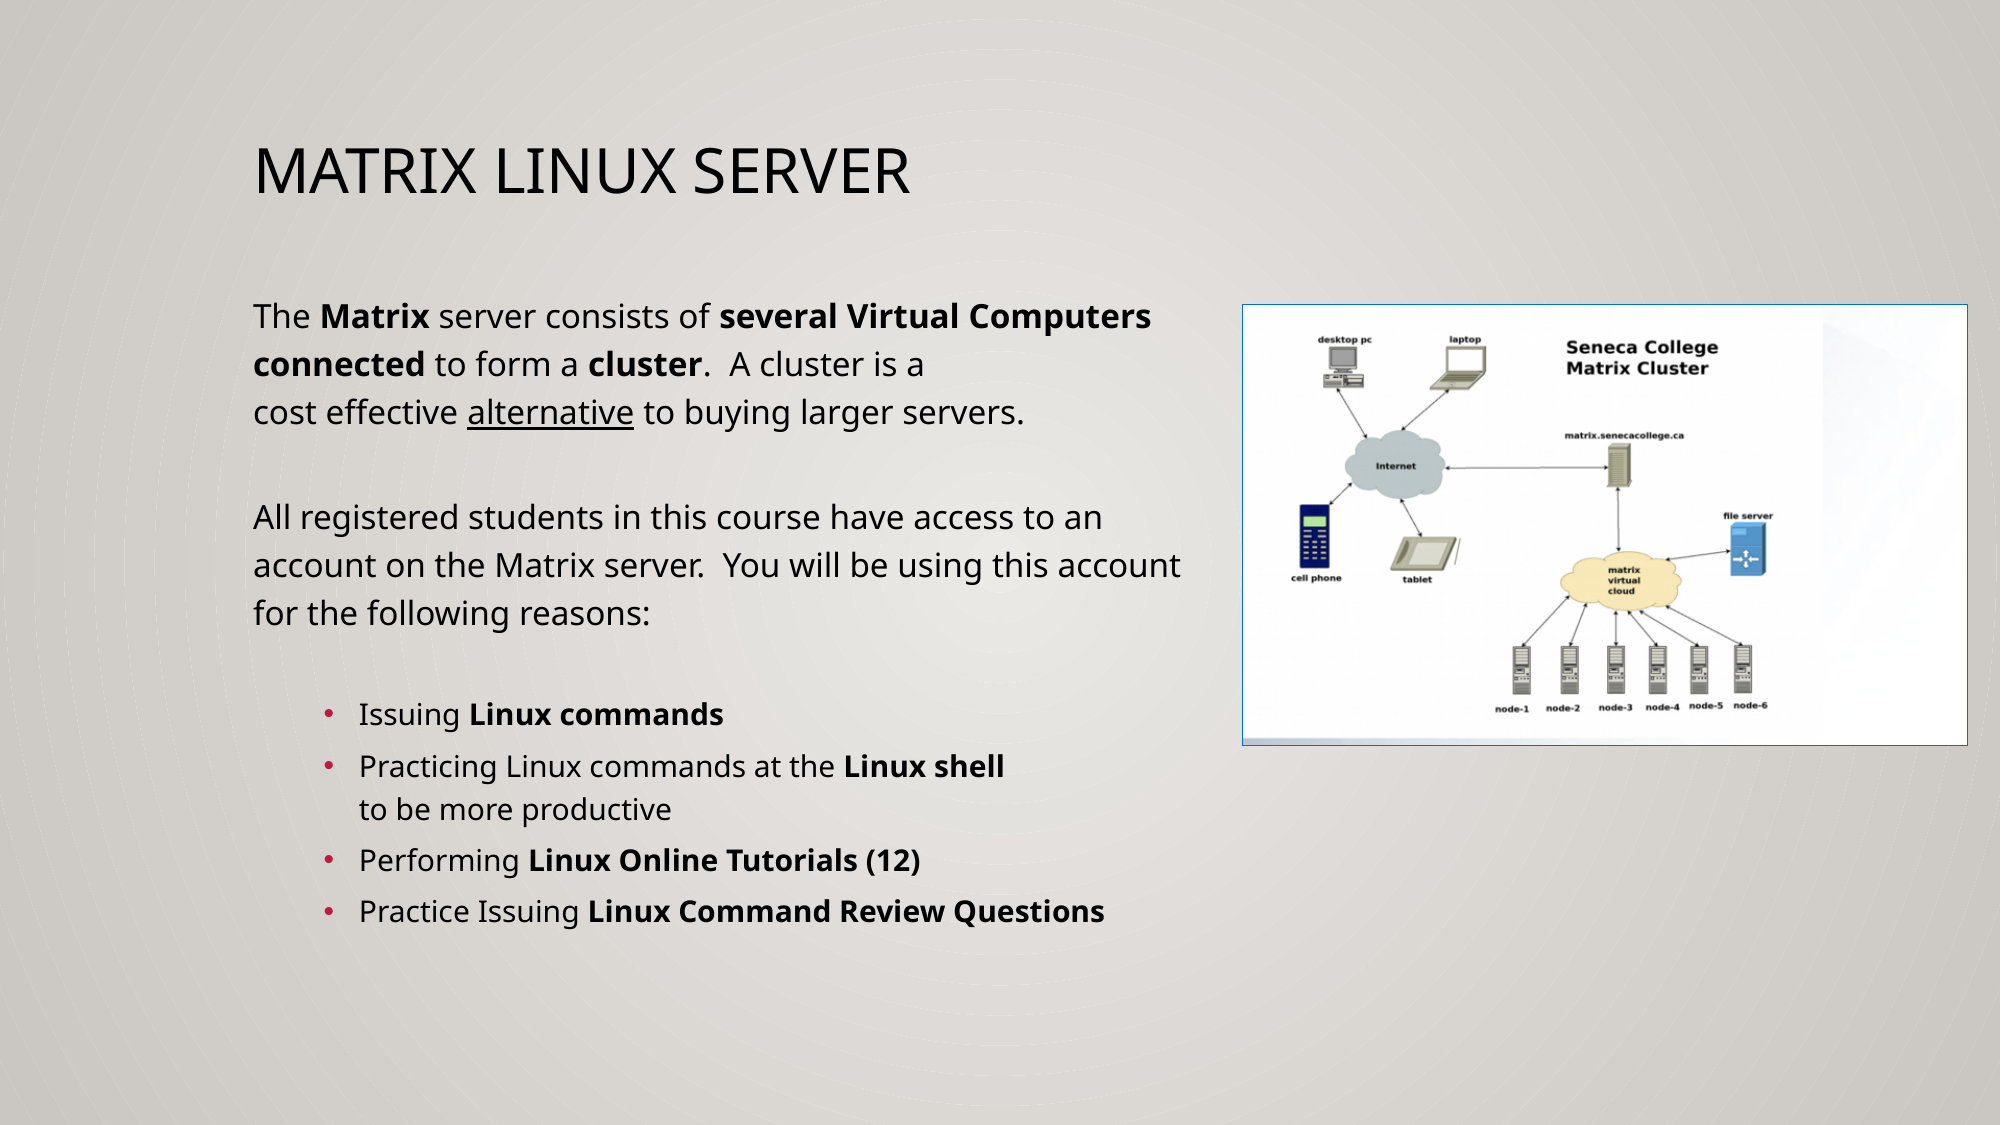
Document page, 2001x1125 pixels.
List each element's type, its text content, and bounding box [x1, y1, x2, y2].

list The Matrix server consists of several Virtual Computers connected to form a cluster. A cluster is a cost effective alternative to buying larger servers. All registered students in this course have access to an account on the Matrix server. You will be using this account for the following reasons: Issuing Linux commands Practicing Linux commands at the Linux shell to be more productive Performing Linux Online Tutorials (12) Practice Issuing Linux Command Review Questions [238, 279, 1218, 1061]
title Matrix Linux Server [238, 131, 1814, 305]
picture [1242, 303, 1968, 746]
